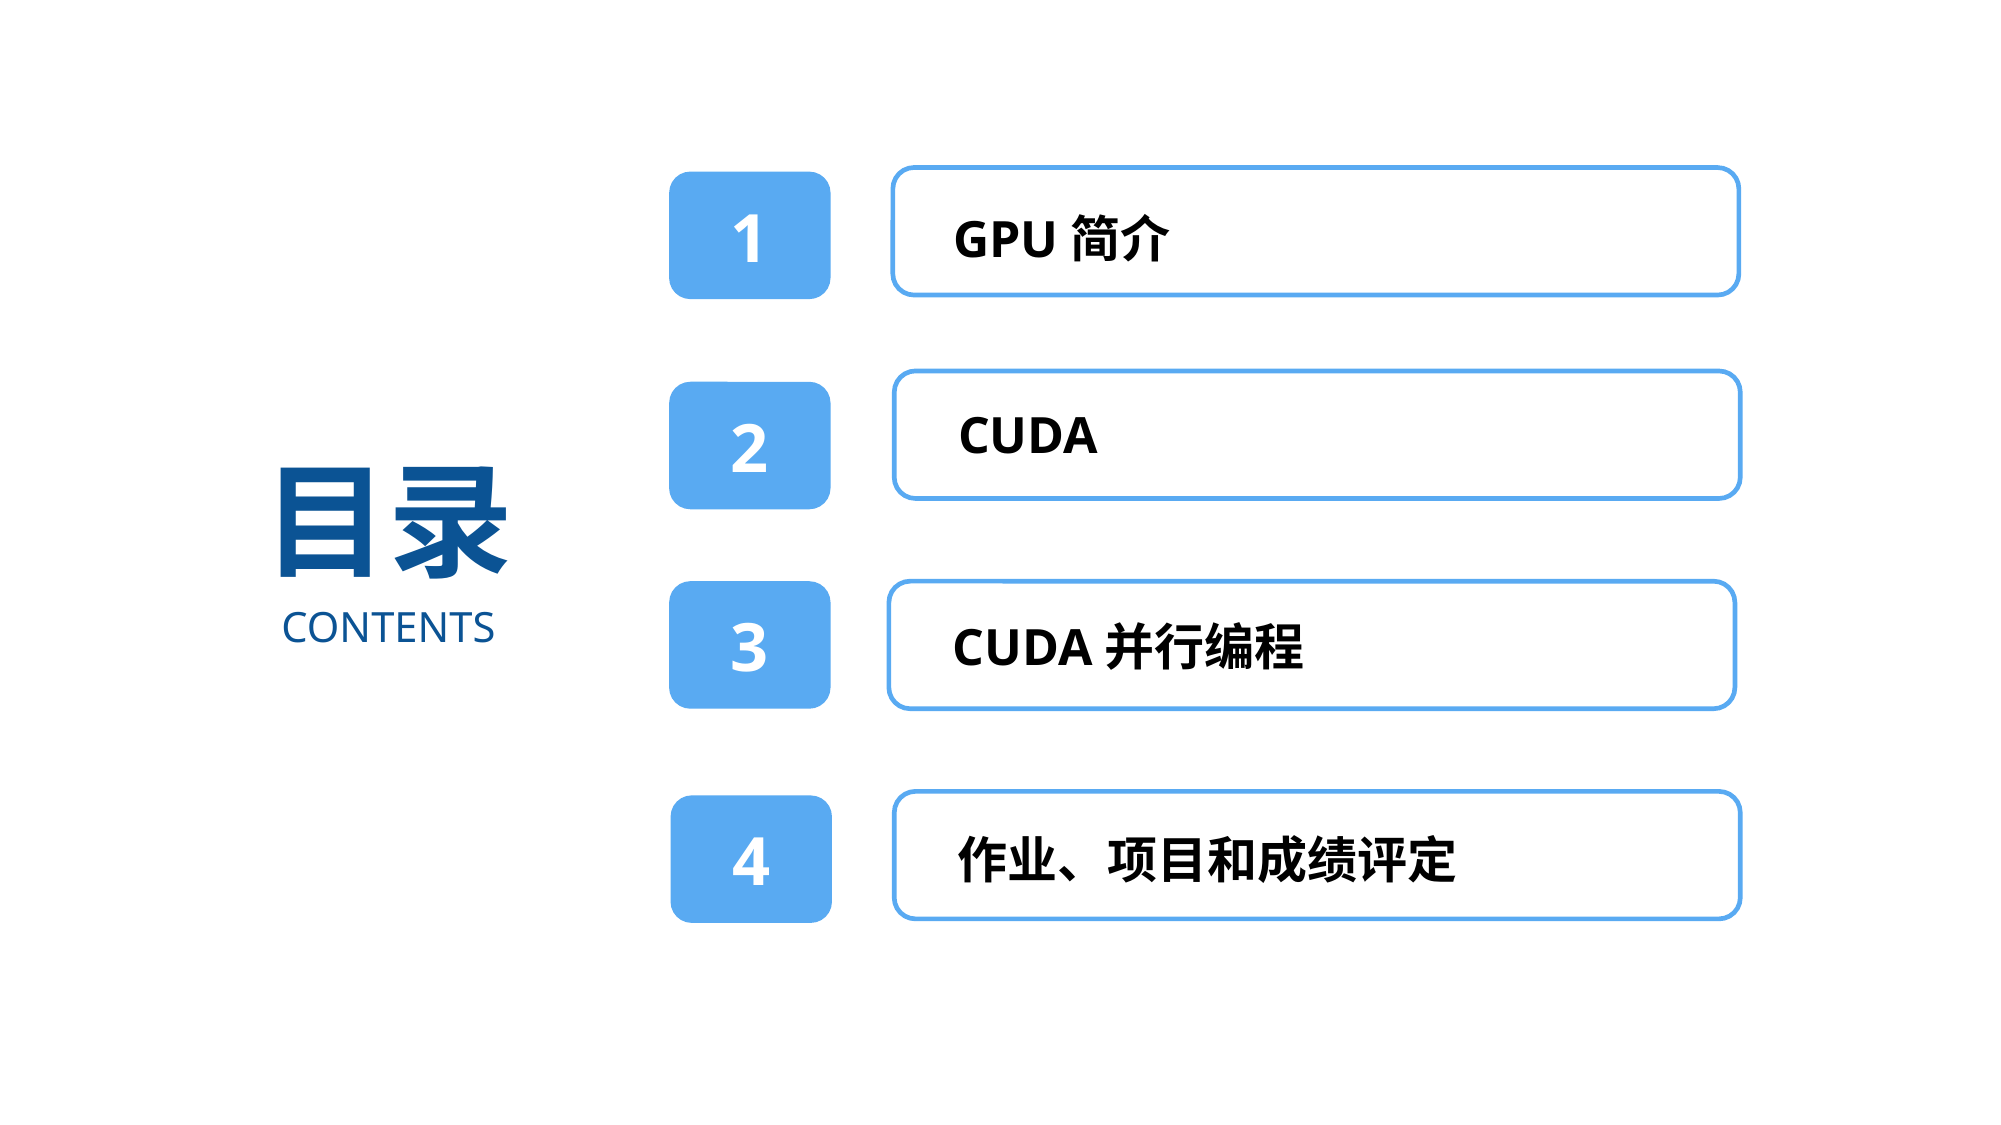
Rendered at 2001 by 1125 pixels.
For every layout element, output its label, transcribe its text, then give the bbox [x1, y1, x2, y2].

text_box 1 [668, 170, 832, 301]
text_box 3 [668, 580, 832, 710]
text_box 4 [669, 794, 834, 924]
text_box 作业、项目和成绩评定 [942, 821, 1484, 896]
text_box GPU简介 [938, 200, 1197, 275]
text_box CUDA [943, 396, 1114, 472]
text_box CUDA并行编程 [937, 607, 1320, 683]
text_box [887, 580, 1736, 710]
text_box 2 [668, 380, 832, 511]
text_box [218, 434, 559, 660]
text_box [891, 166, 1740, 297]
text_box [893, 790, 1742, 920]
text_box [893, 369, 1742, 500]
